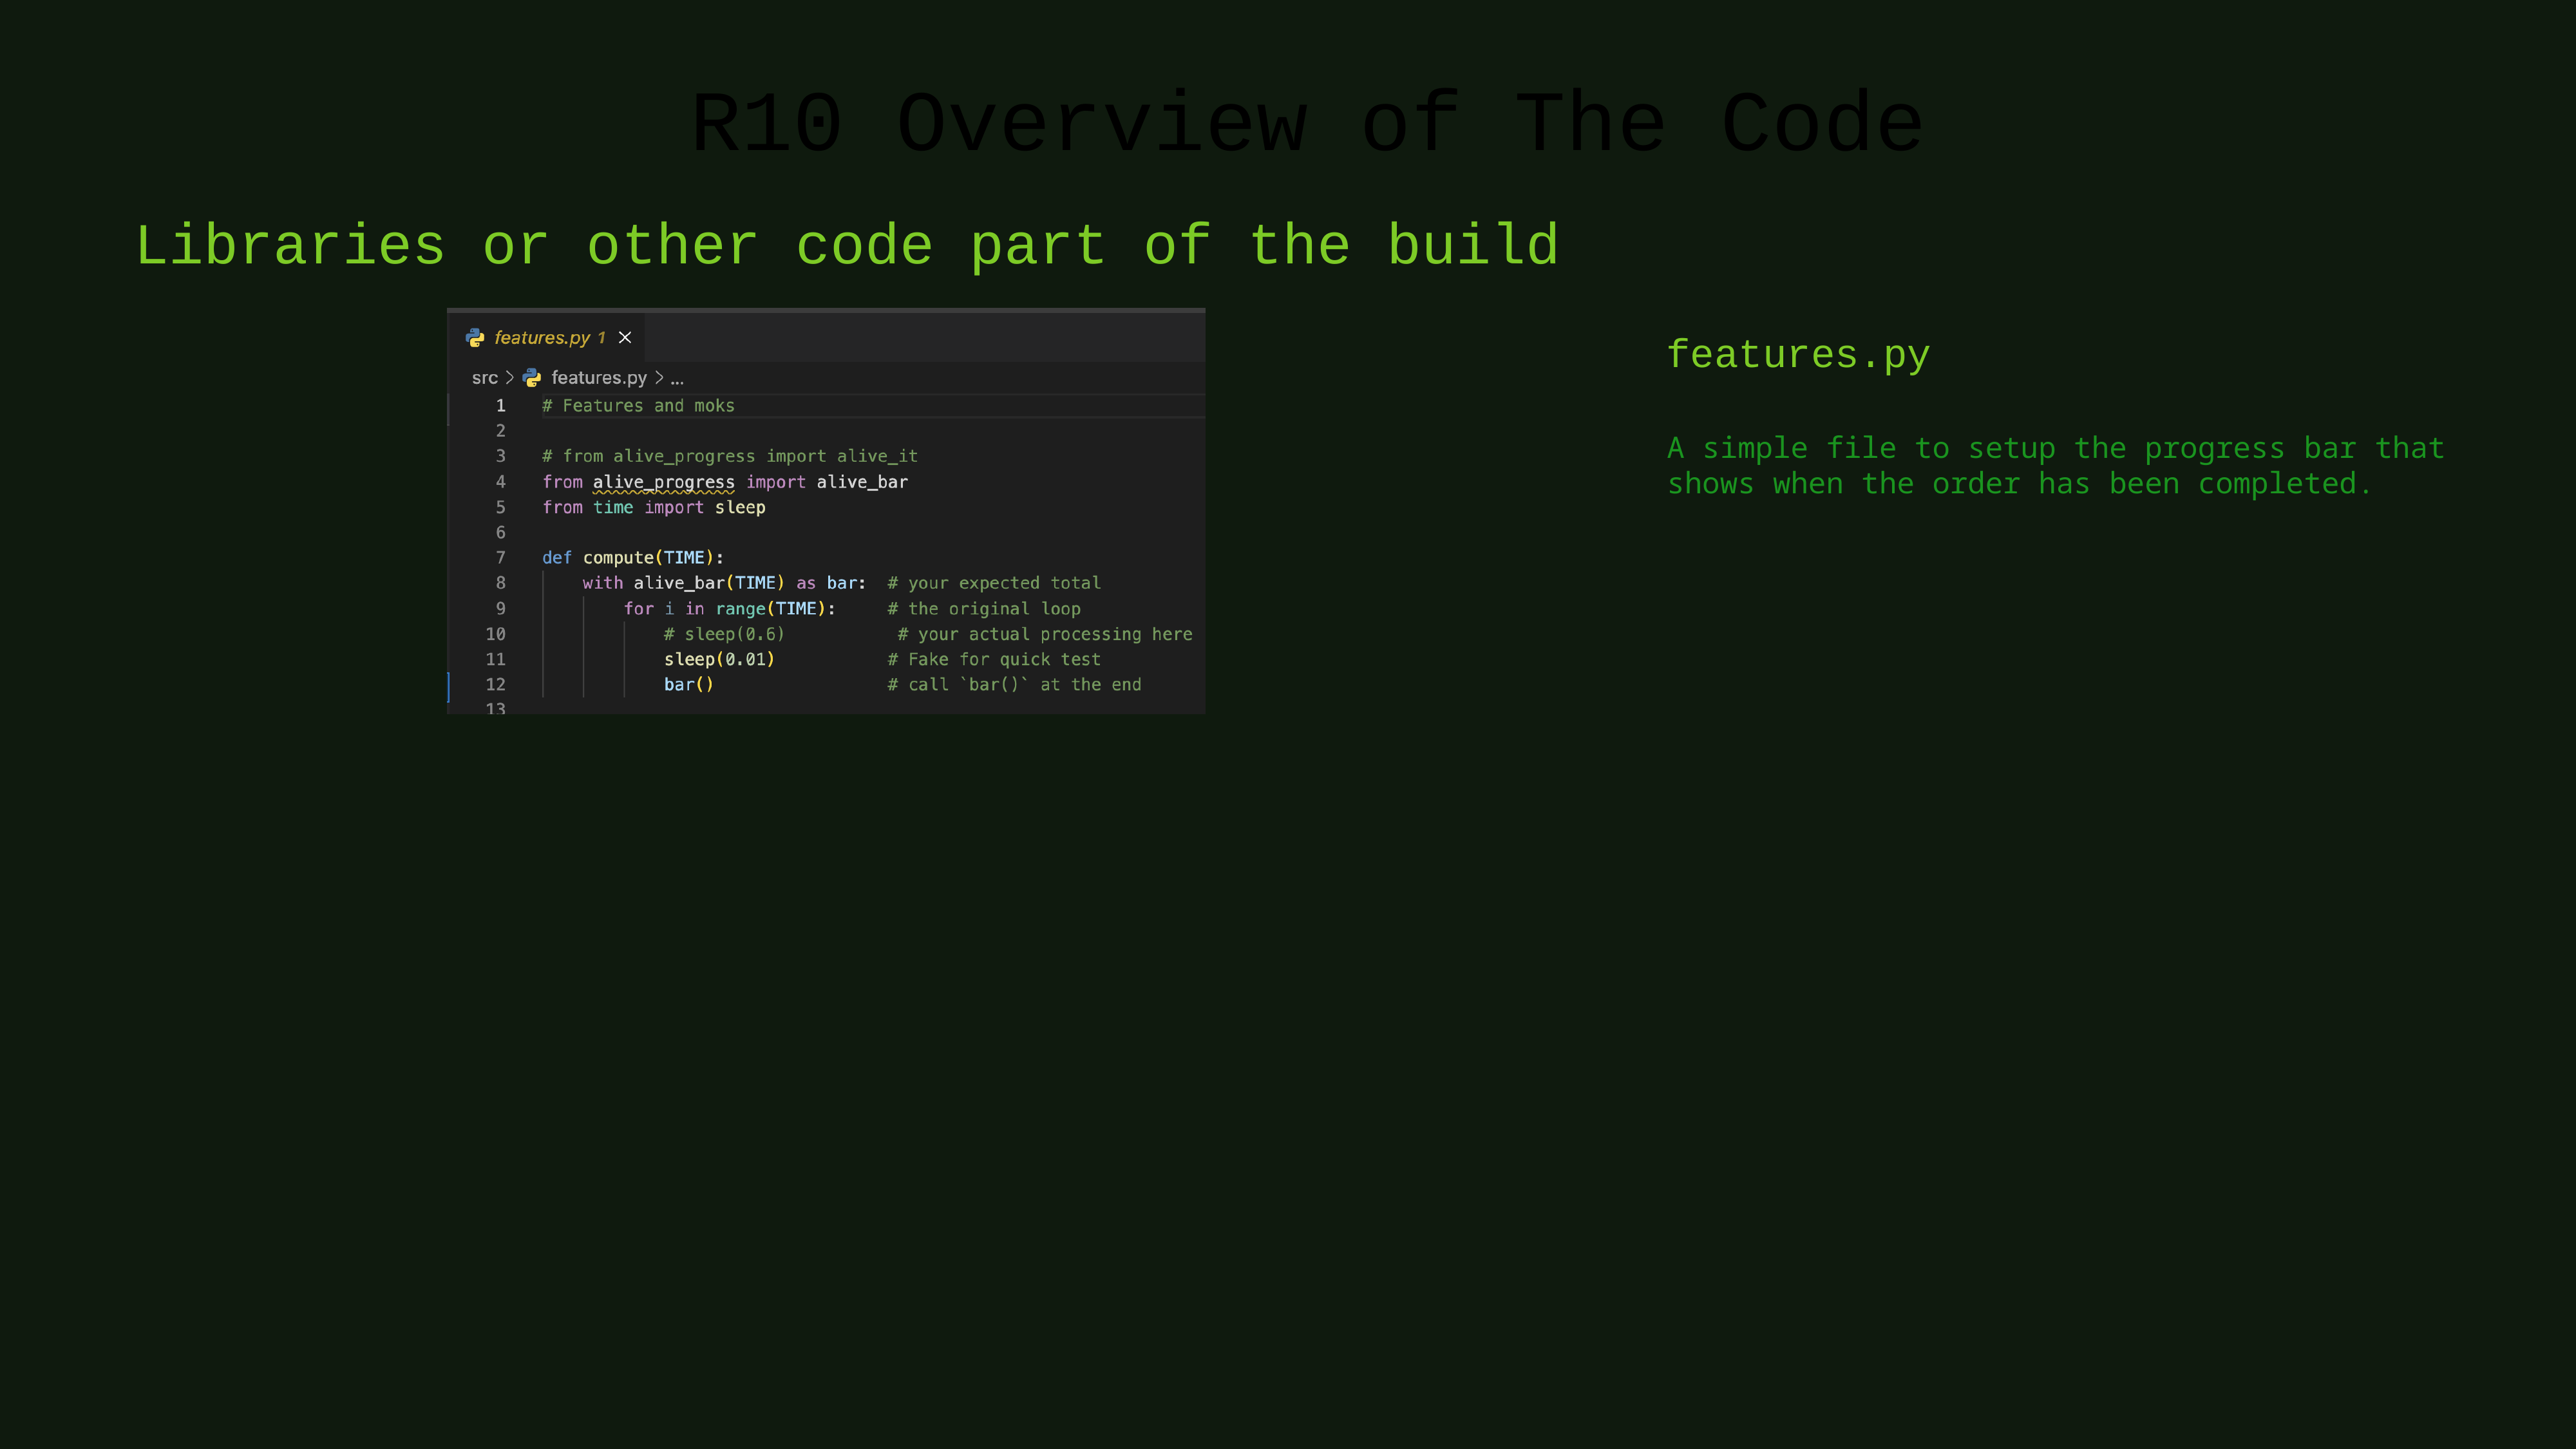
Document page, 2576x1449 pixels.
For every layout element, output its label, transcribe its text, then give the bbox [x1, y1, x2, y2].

text_box A simple file to setup the progress bar that shows when the order has been completed. [1662, 423, 2477, 1327]
text_box features.py [1660, 321, 2434, 383]
text_box Libraries or other code part of the build [129, 200, 2488, 281]
title R10 Overview of The Code [57, 64, 2559, 173]
picture [446, 308, 1206, 714]
